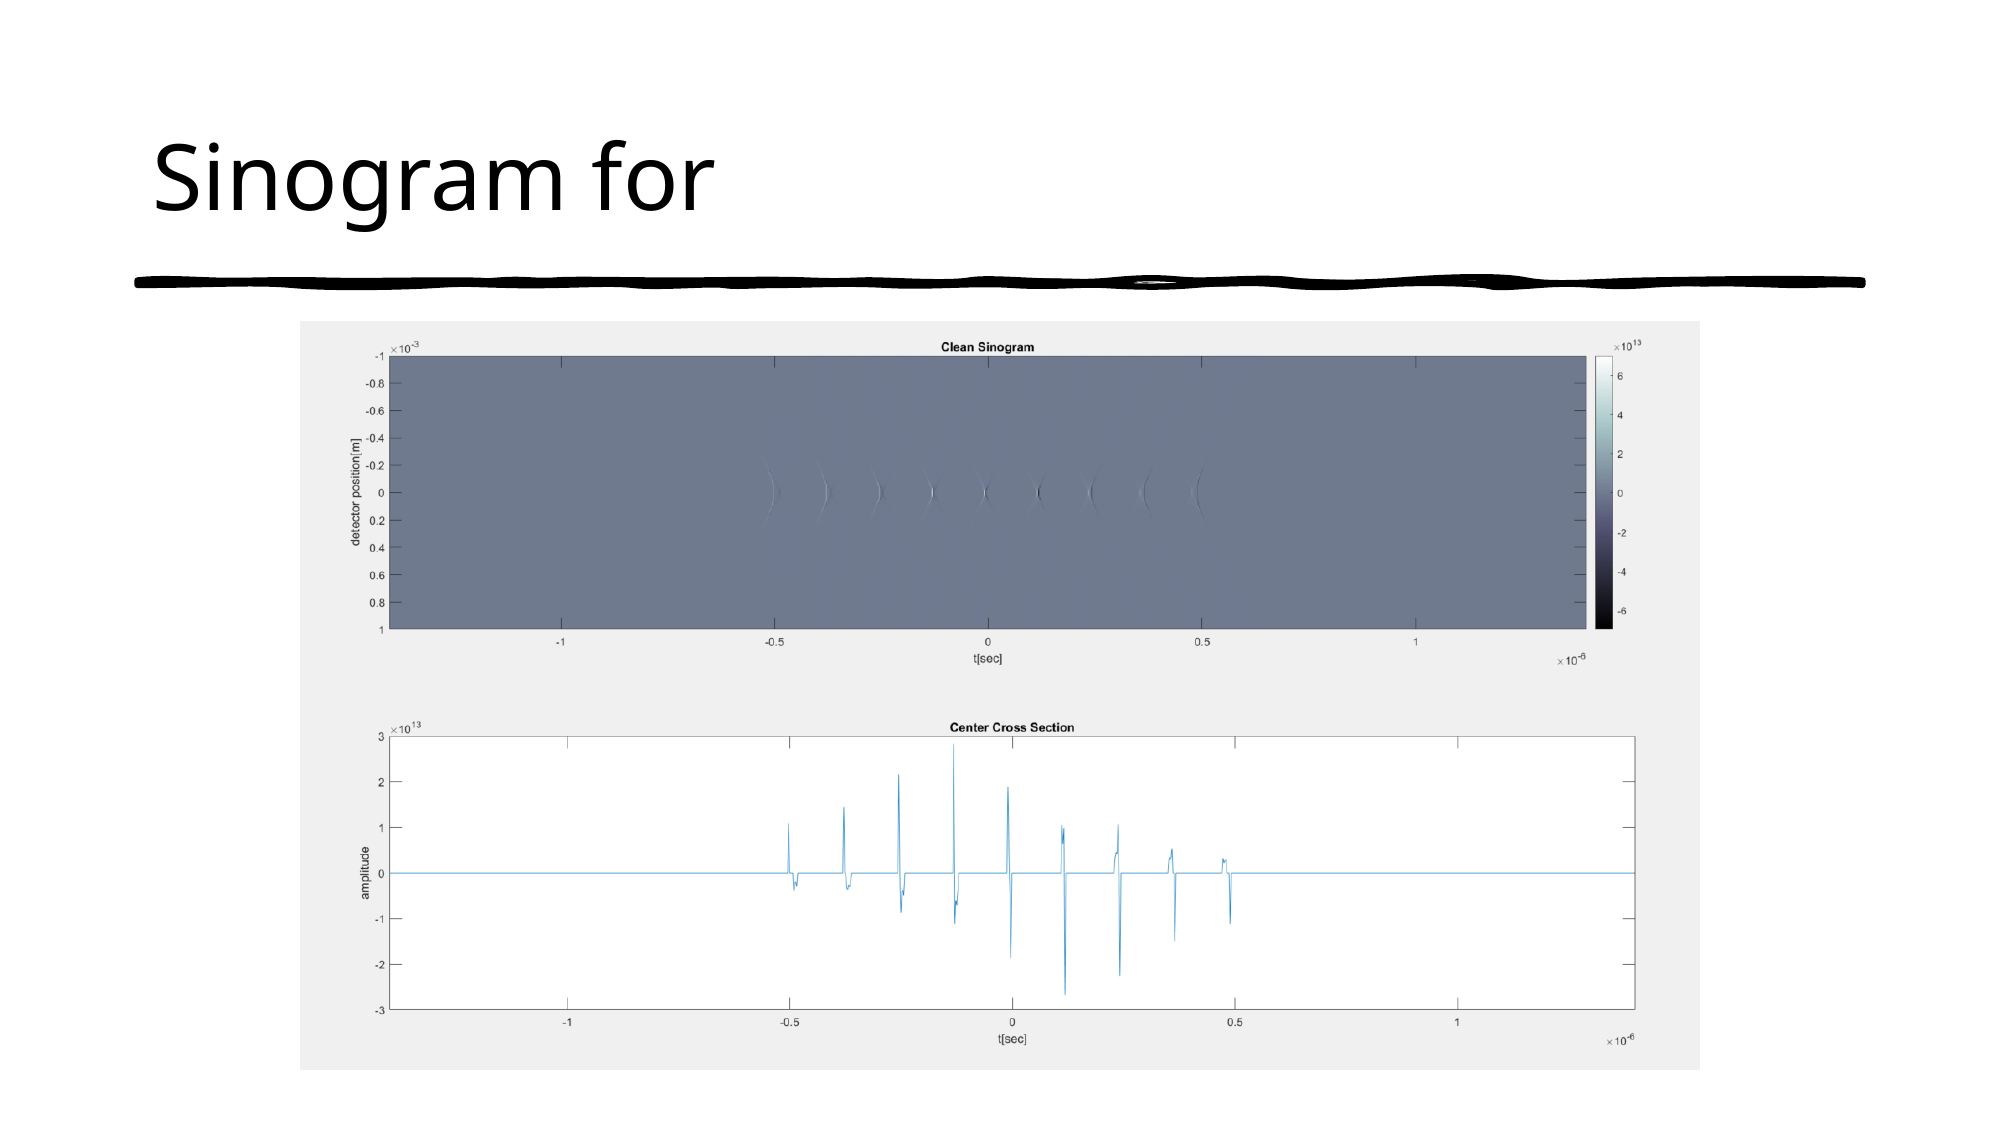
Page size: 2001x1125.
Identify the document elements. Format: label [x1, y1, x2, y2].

list [300, 320, 1700, 1070]
